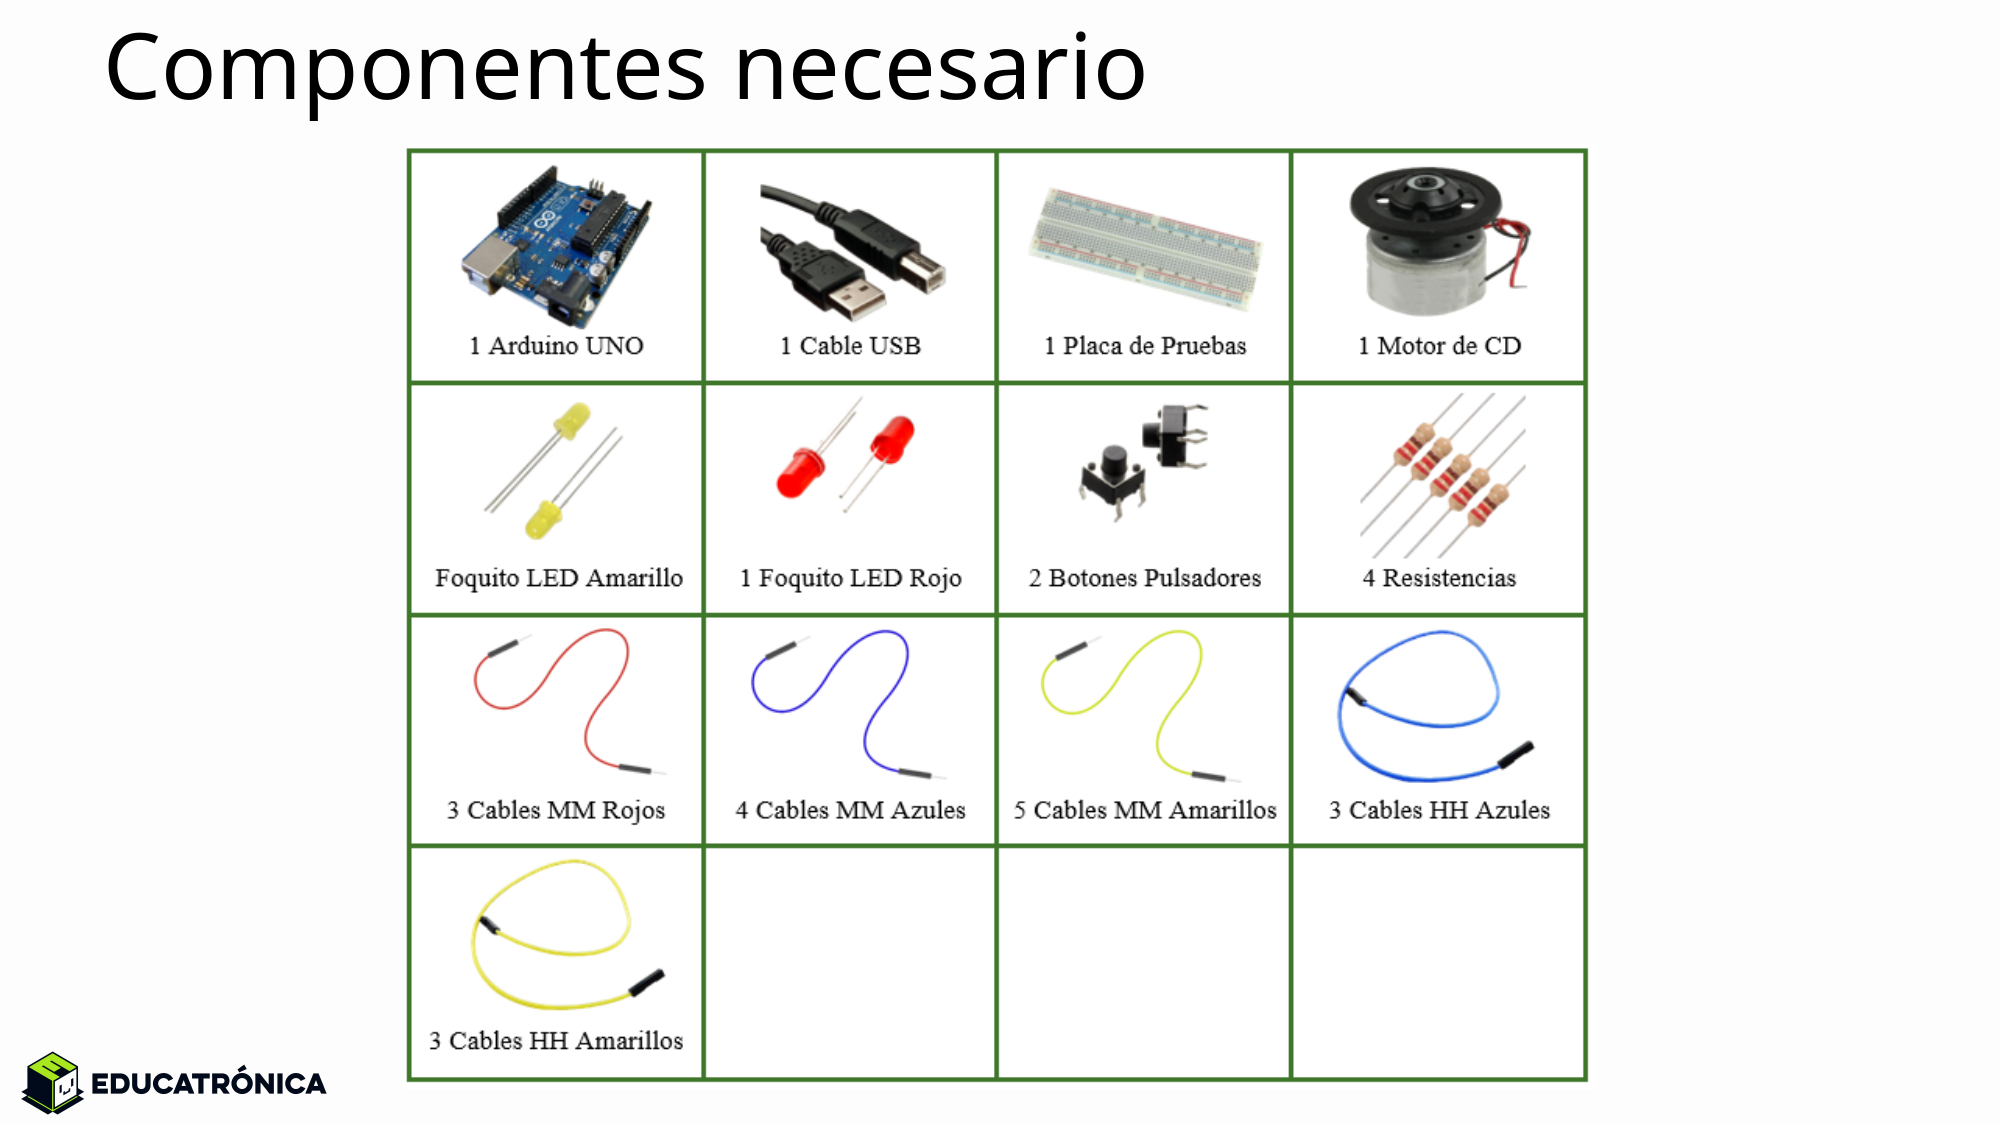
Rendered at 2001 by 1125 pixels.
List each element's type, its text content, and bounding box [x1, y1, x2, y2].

picture [404, 144, 1596, 1090]
picture [19, 1048, 330, 1118]
title Componentes necesario [88, 7, 1912, 133]
